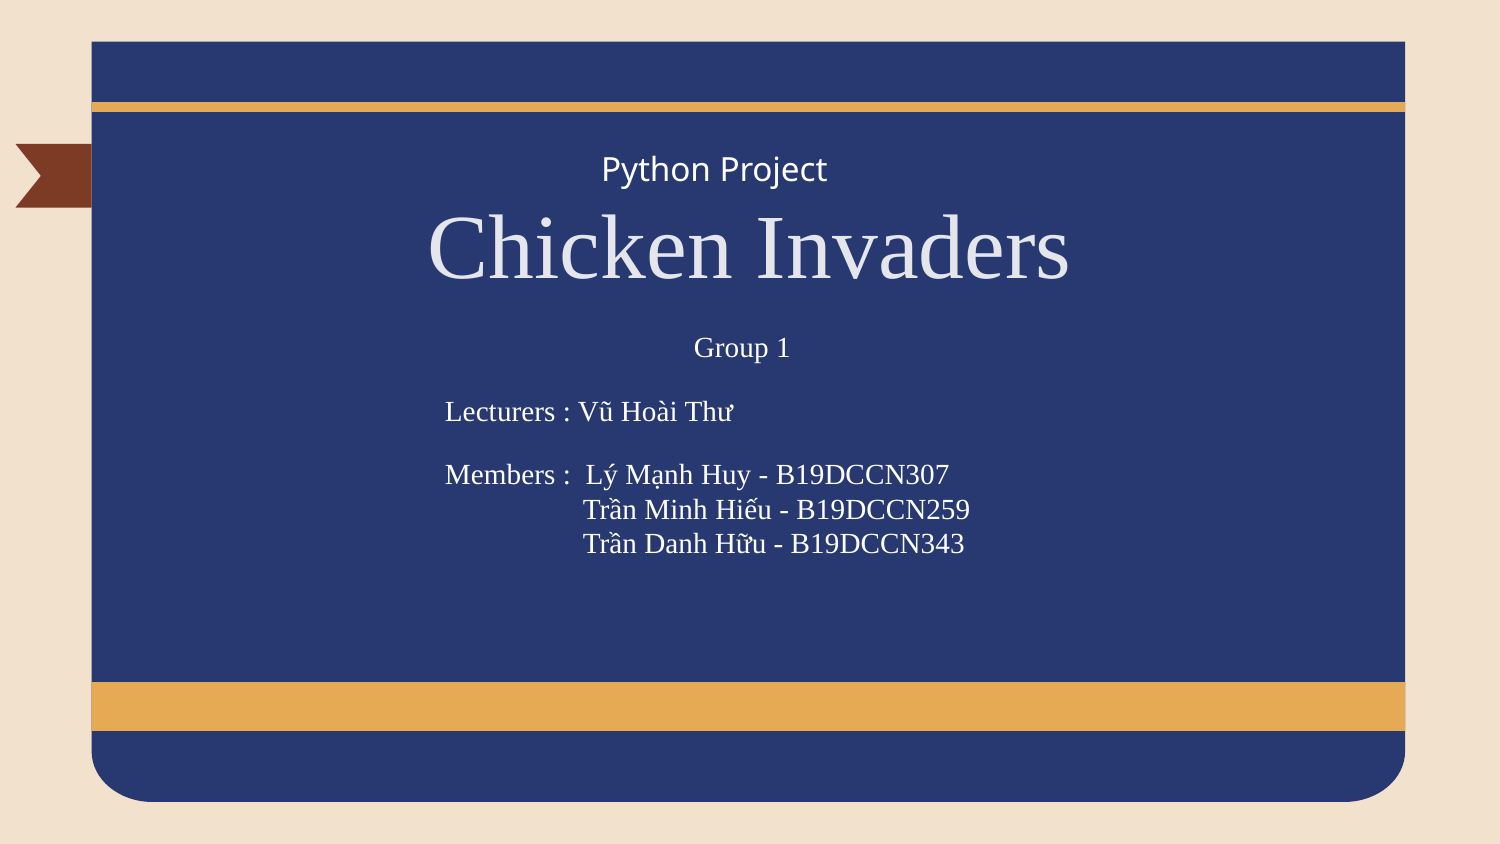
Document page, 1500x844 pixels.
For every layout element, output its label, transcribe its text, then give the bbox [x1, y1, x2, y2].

subtitle Python Project [521, 133, 908, 212]
text_box Members : Lý Mạnh Huy - B19DCCN307 Trần Minh Hiếu - B19DCCN259 Trần Danh Hữu - B19DCCN343 [430, 447, 1131, 568]
text_box Group 1 [679, 321, 821, 371]
title Chicken Invaders [234, 184, 1266, 321]
text_box Lecturers : Vũ Hoài Thư [430, 384, 928, 435]
